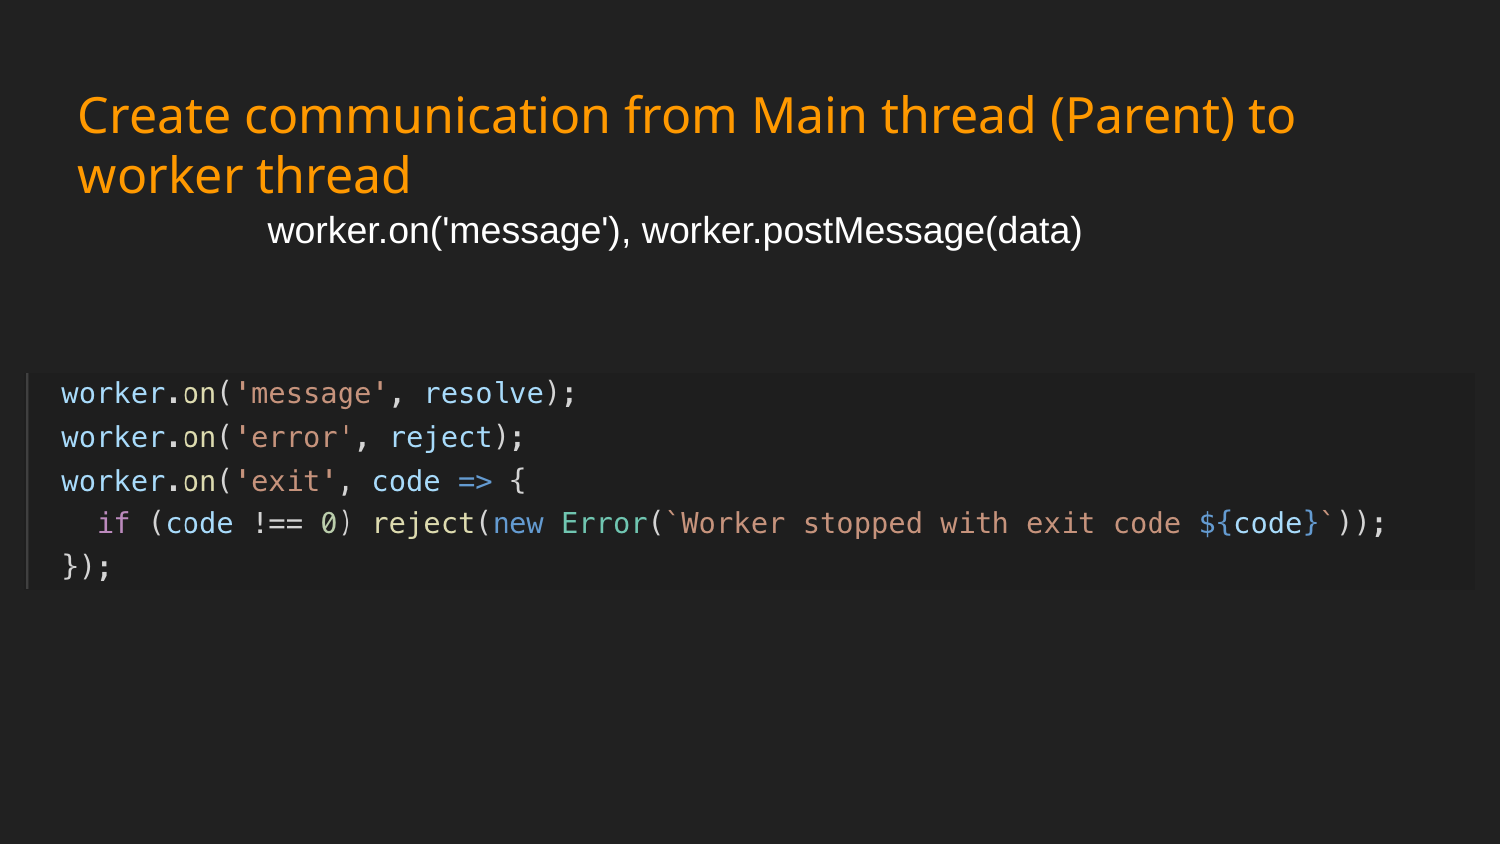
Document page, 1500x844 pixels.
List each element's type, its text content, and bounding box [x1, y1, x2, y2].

picture [24, 373, 1476, 591]
text_box worker.on('message'), worker.postMessage(data) [252, 184, 1229, 299]
text_box Create communication from Main thread (Parent) to worker thread [62, 60, 1412, 227]
